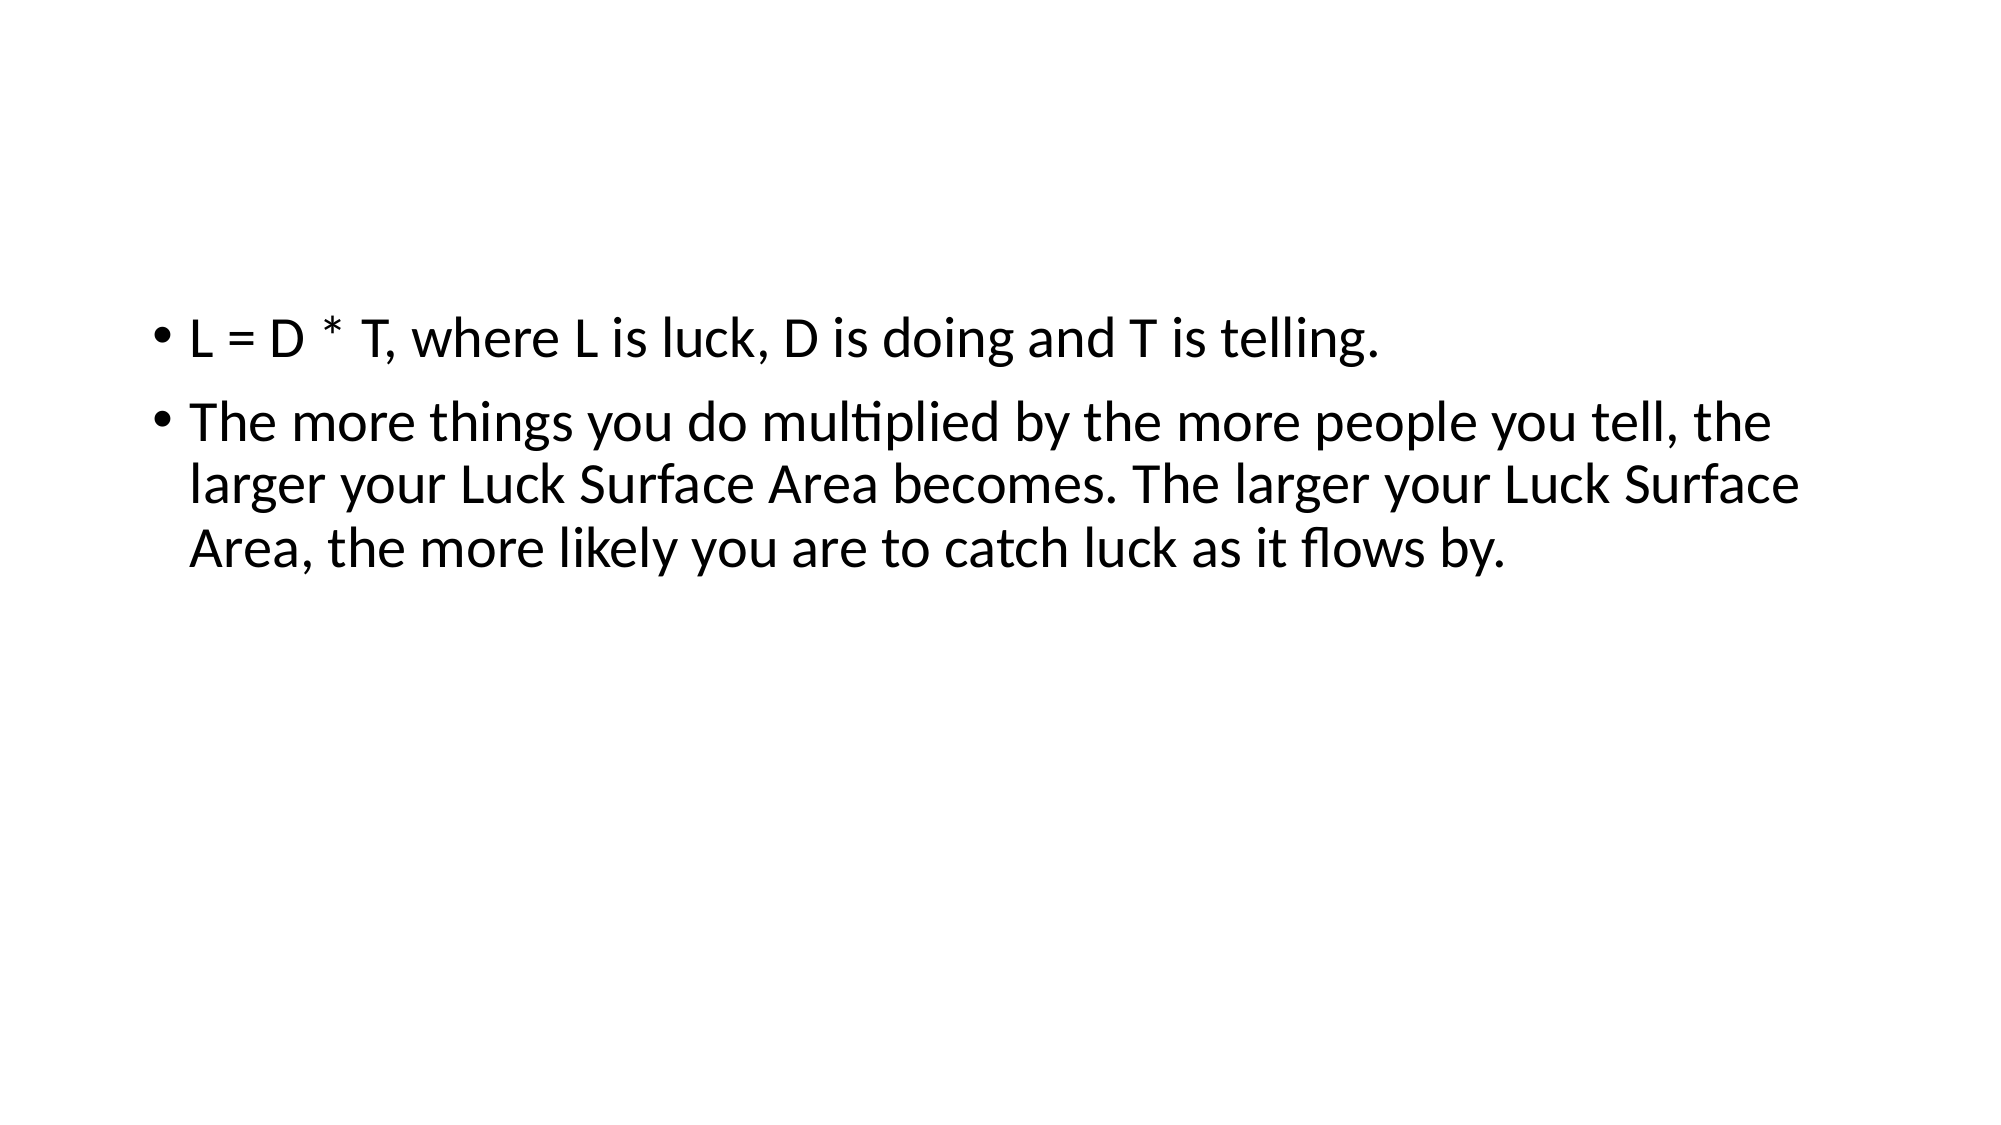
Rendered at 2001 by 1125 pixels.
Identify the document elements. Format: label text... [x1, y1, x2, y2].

list L = D * T, where L is luck, D is doing and T is telling. The more things you do multiplied by the more people you tell, the larger your Luck Surface Area becomes. The larger your Luck Surface Area, the more likely you are to catch luck as it flows by. [137, 299, 1863, 1014]
